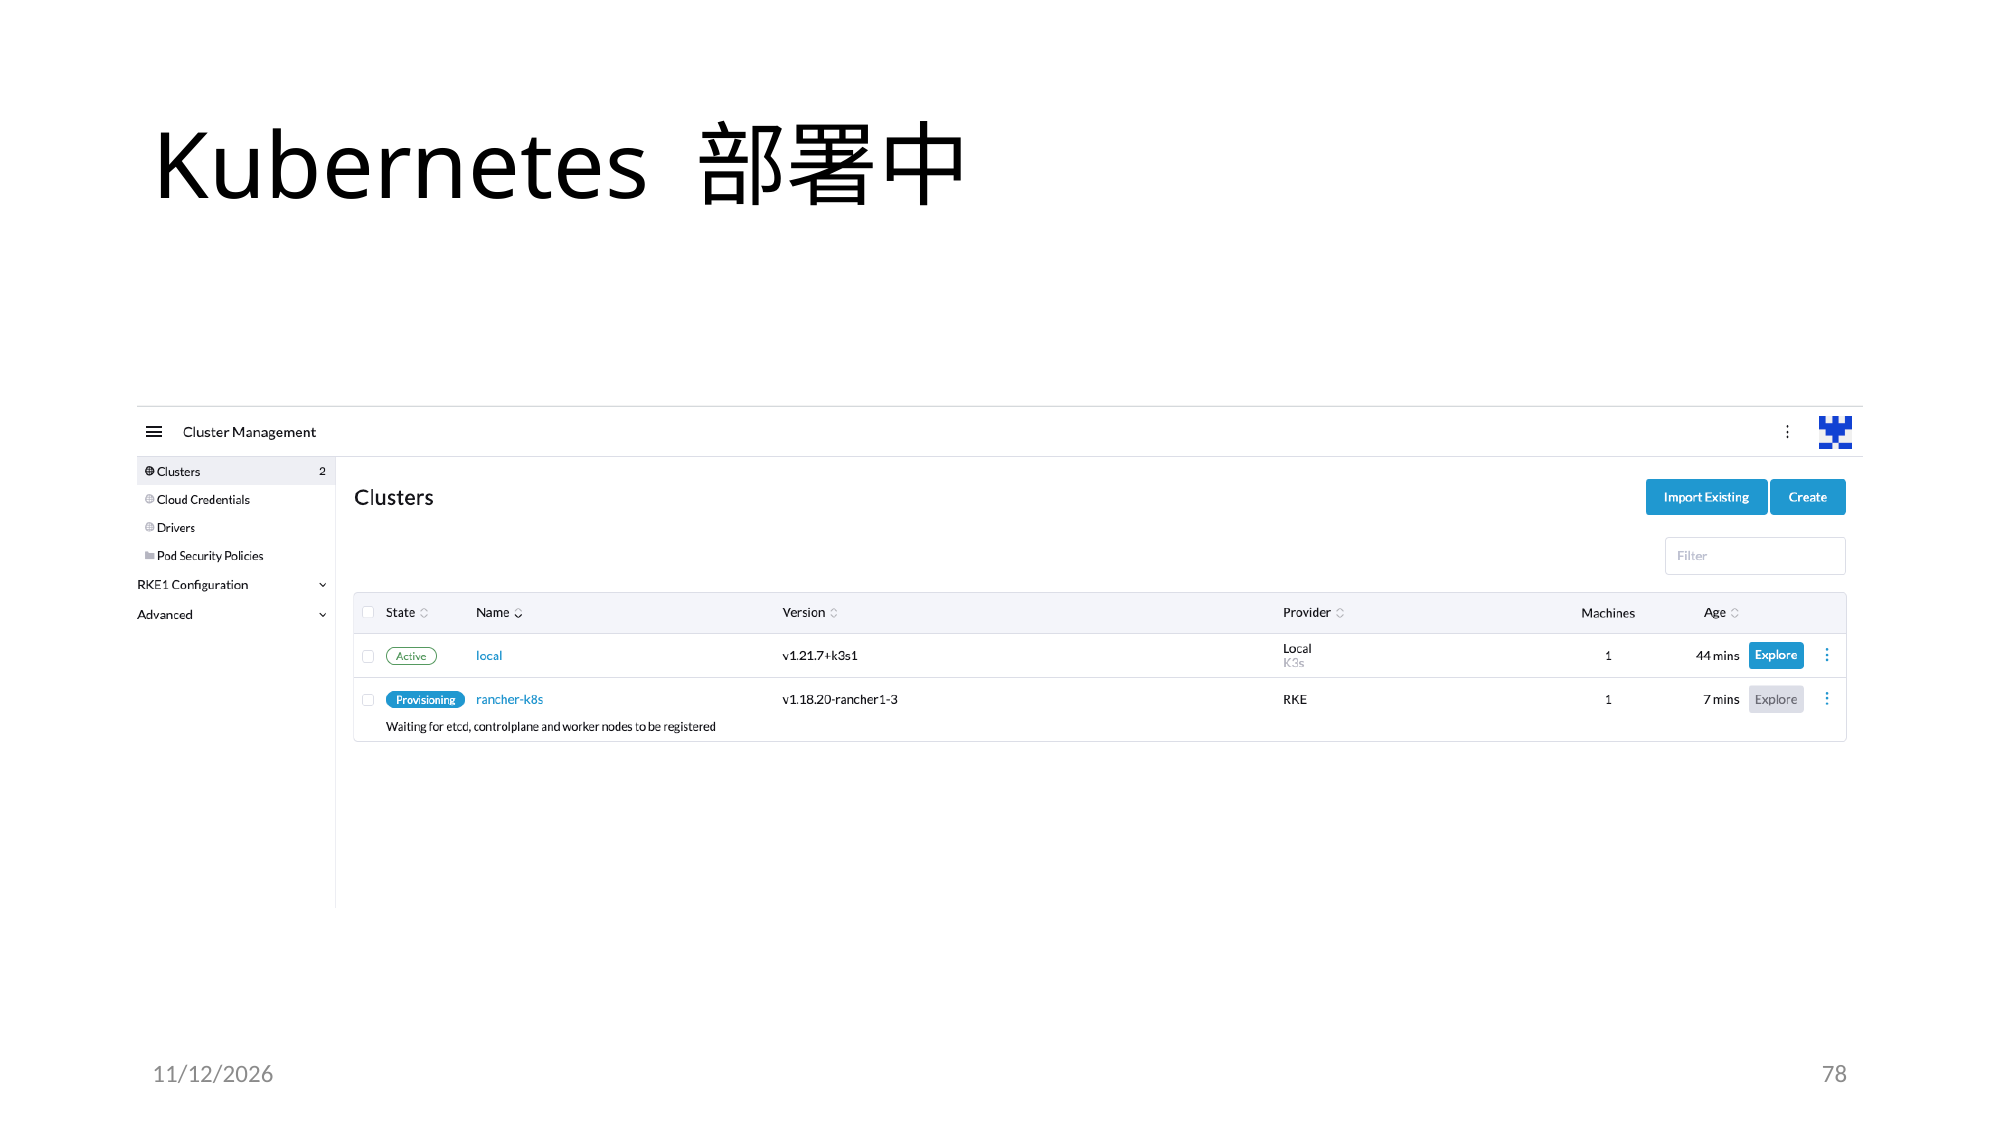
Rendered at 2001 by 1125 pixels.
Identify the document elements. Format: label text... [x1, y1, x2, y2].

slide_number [137, 1042, 588, 1103]
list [137, 405, 1863, 908]
slide_number 78 [1412, 1042, 1863, 1103]
title Kubernetes 部署中 [137, 59, 1863, 278]
